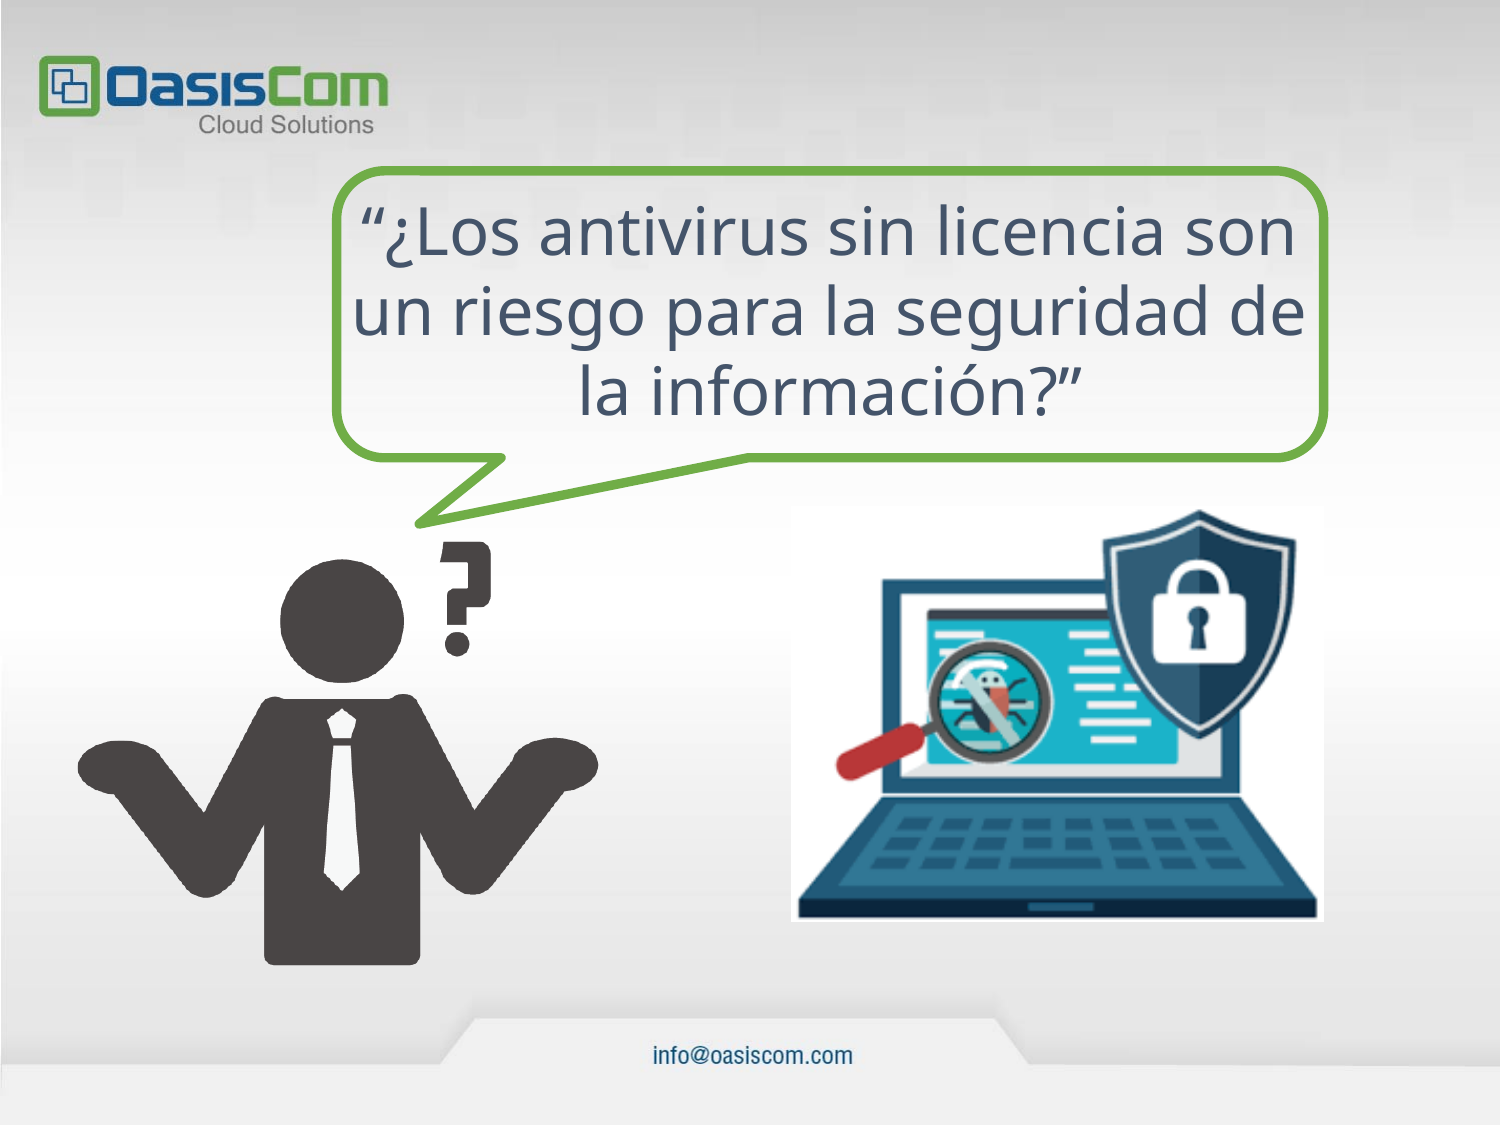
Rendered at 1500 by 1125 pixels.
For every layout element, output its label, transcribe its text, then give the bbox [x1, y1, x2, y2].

text_box “¿Los antivirus sin licencia son un riesgo para la seguridad de la información?” [336, 181, 1324, 437]
picture [0, 0, 1500, 1125]
text_box [642, 437, 1316, 480]
text_box [355, 170, 1306, 181]
